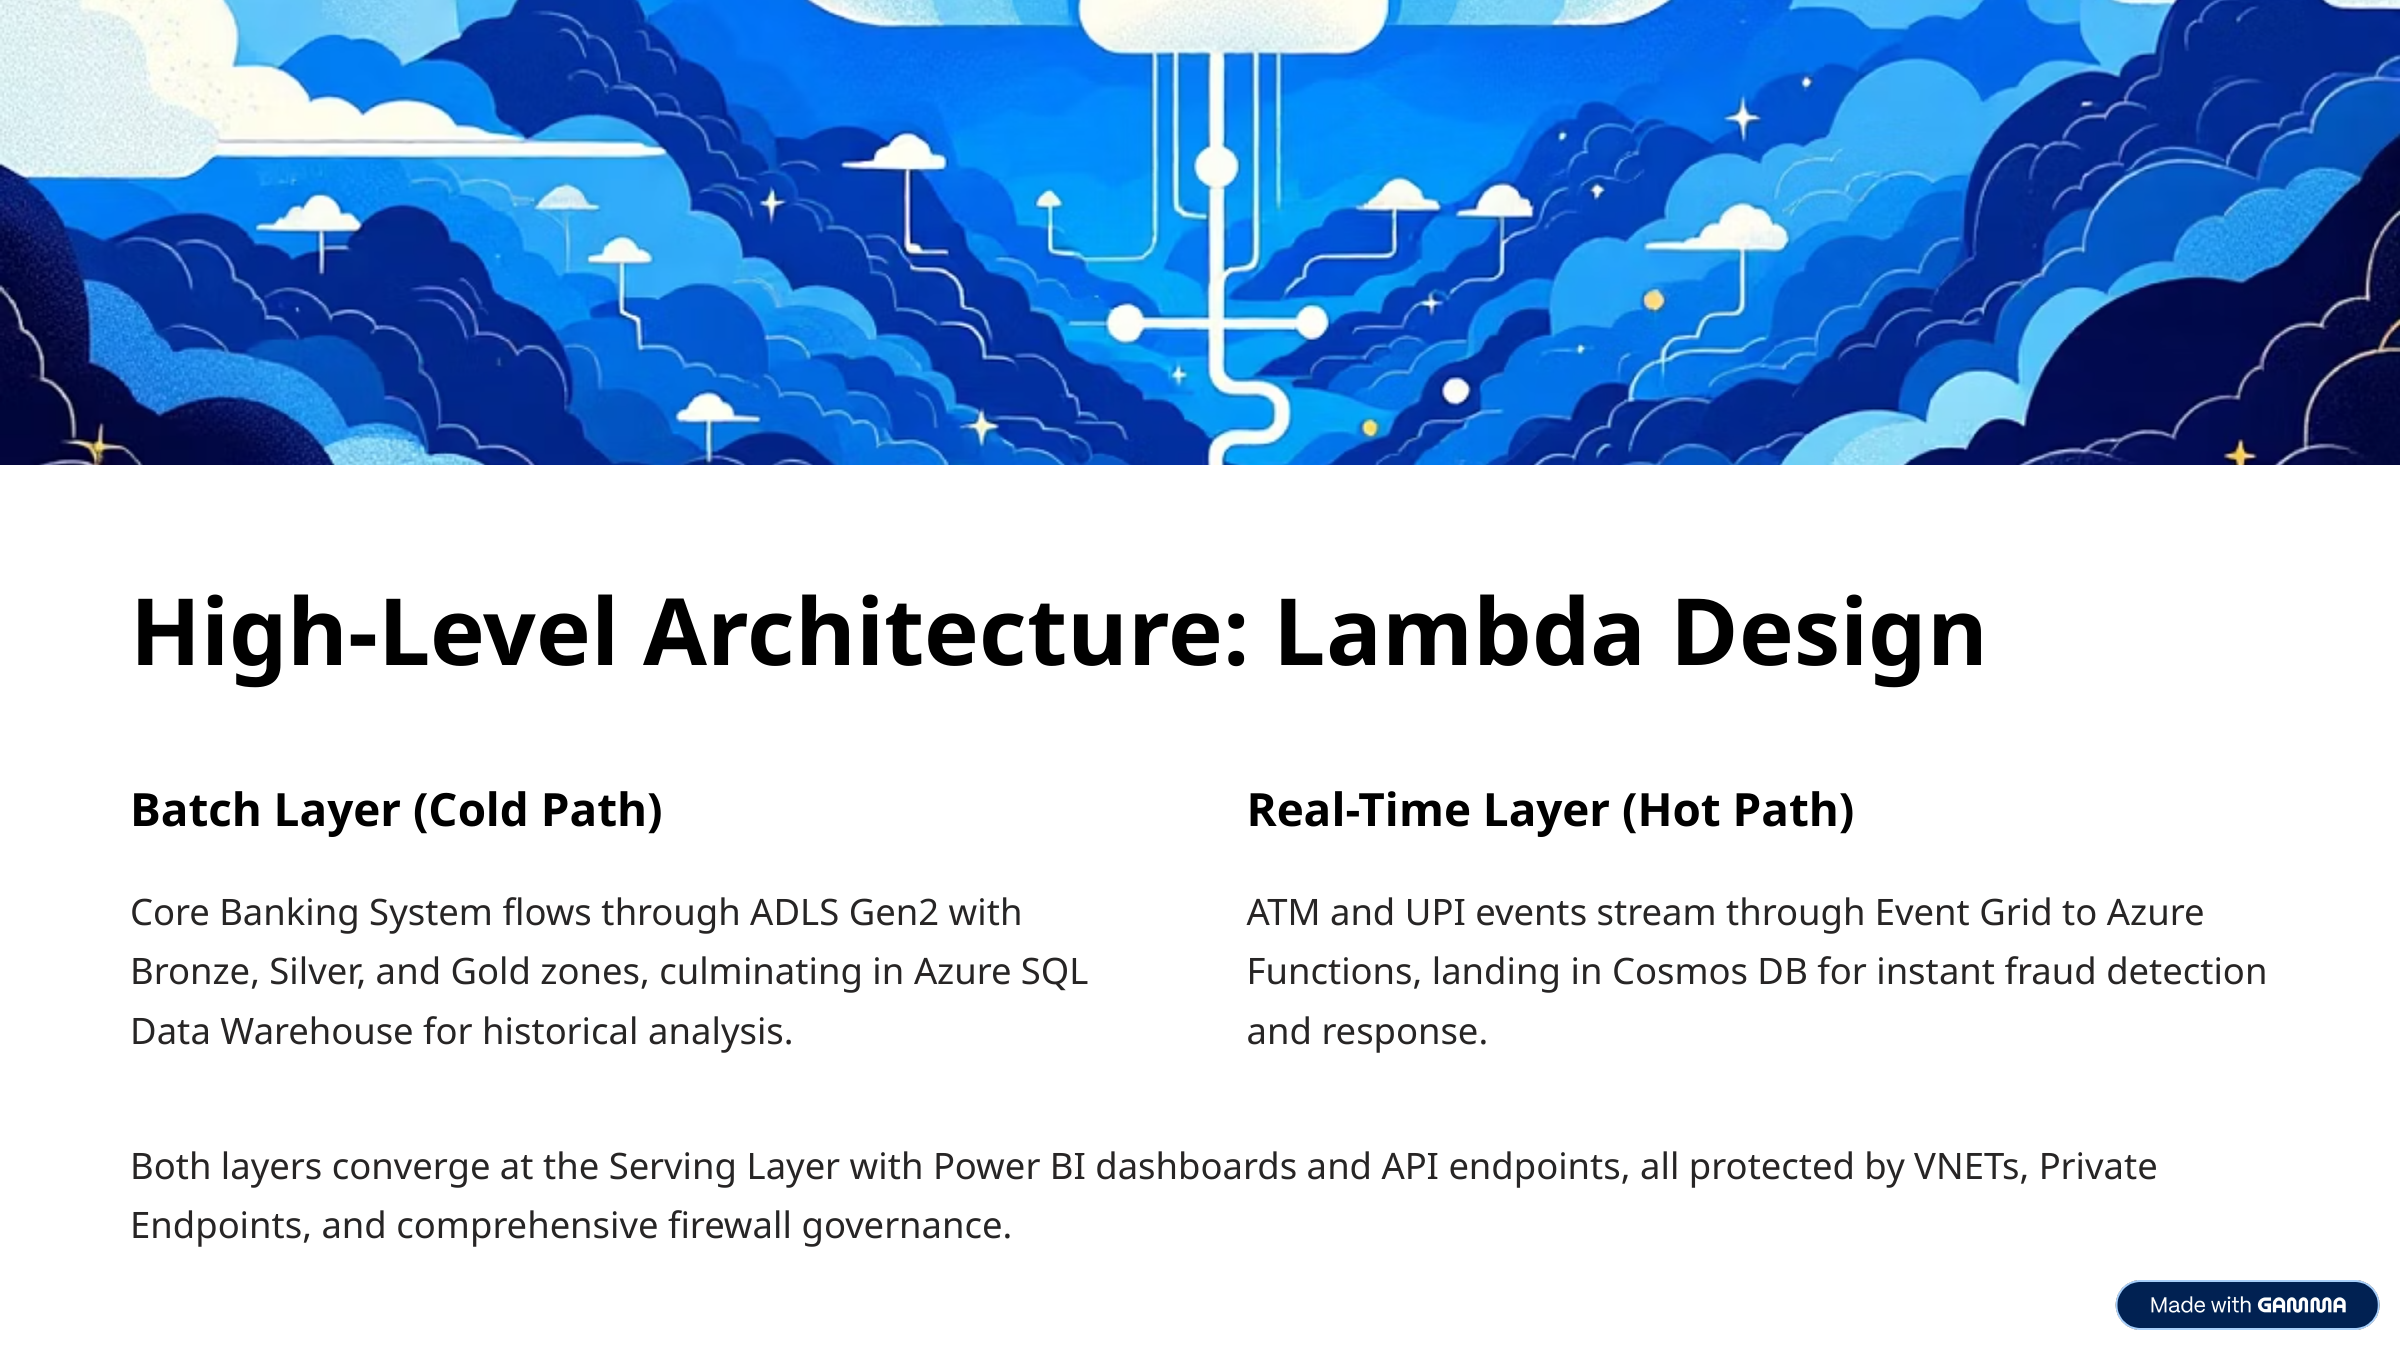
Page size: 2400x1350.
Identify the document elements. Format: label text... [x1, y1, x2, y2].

text_box Batch Layer (Cold Path) [130, 777, 663, 837]
text_box ATM and UPI events stream through Event Grid to Azure Functions, landing in Cosmos DB for instant fraud detection and response. [1246, 873, 2271, 1052]
text_box High-Level Architecture: Lambda Design [130, 568, 1972, 685]
text_box Real-Time Layer (Hot Path) [1246, 777, 1855, 837]
text_box Both layers converge at the Serving Layer with Power BI dashboards and API endpoints, all protected by VNETs, Private Endpoints, and comprehensive firewall governance. [130, 1127, 2270, 1247]
picture [0, 0, 2400, 466]
picture [2106, 1271, 2389, 1339]
text_box Core Banking System flows through ADLS Gen2 with Bronze, Silver, and Gold zones, culminating in Azure SQL Data Warehouse for historical analysis. [130, 873, 1155, 1052]
